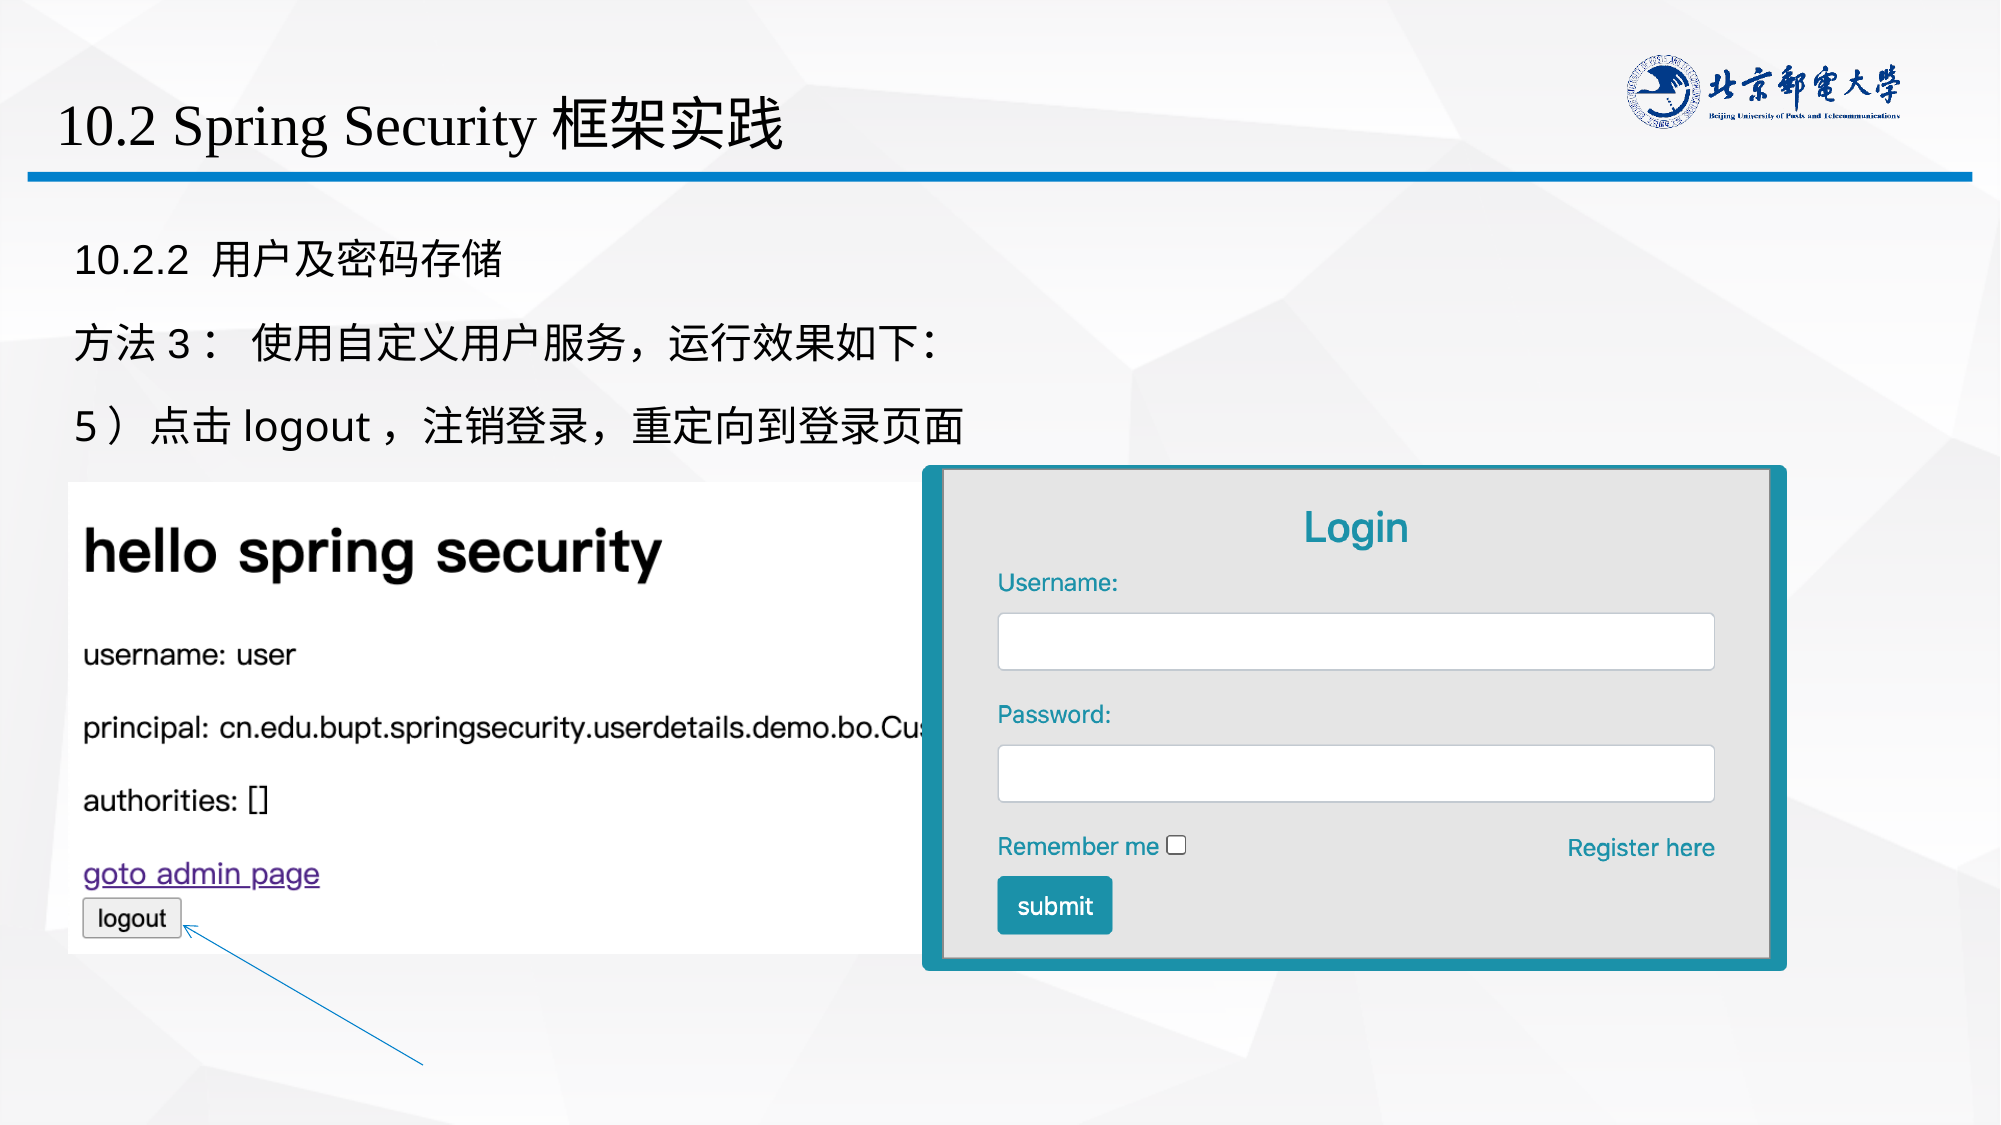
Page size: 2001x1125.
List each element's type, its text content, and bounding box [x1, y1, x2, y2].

text_box 10.2.2 用户及密码存储 方法3： 使用自定义用户服务，运行效果如下： 5）点击logout，注销登录，重定向到登录页面 [40, 200, 1936, 541]
picture [0, 0, 2000, 1125]
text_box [182, 924, 423, 1065]
title 10.2 Spring Security框架实践 [41, 52, 1188, 200]
